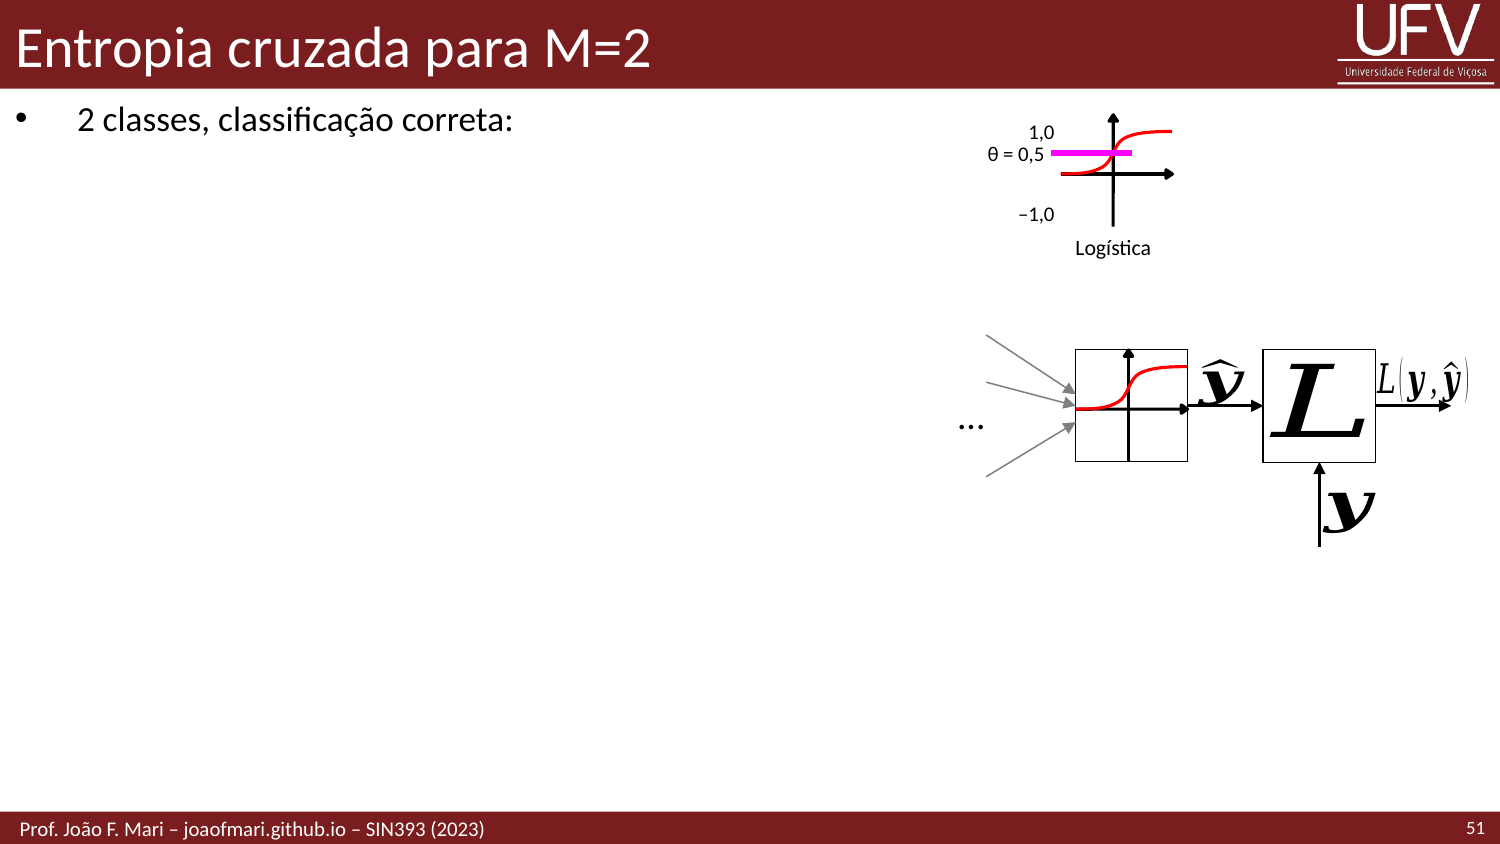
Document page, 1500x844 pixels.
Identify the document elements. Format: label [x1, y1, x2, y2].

slide_number [1328, 811, 1500, 844]
text_box [932, 319, 1470, 547]
text_box [969, 110, 1209, 268]
footer [0, 812, 1034, 844]
title [0, 0, 1500, 88]
